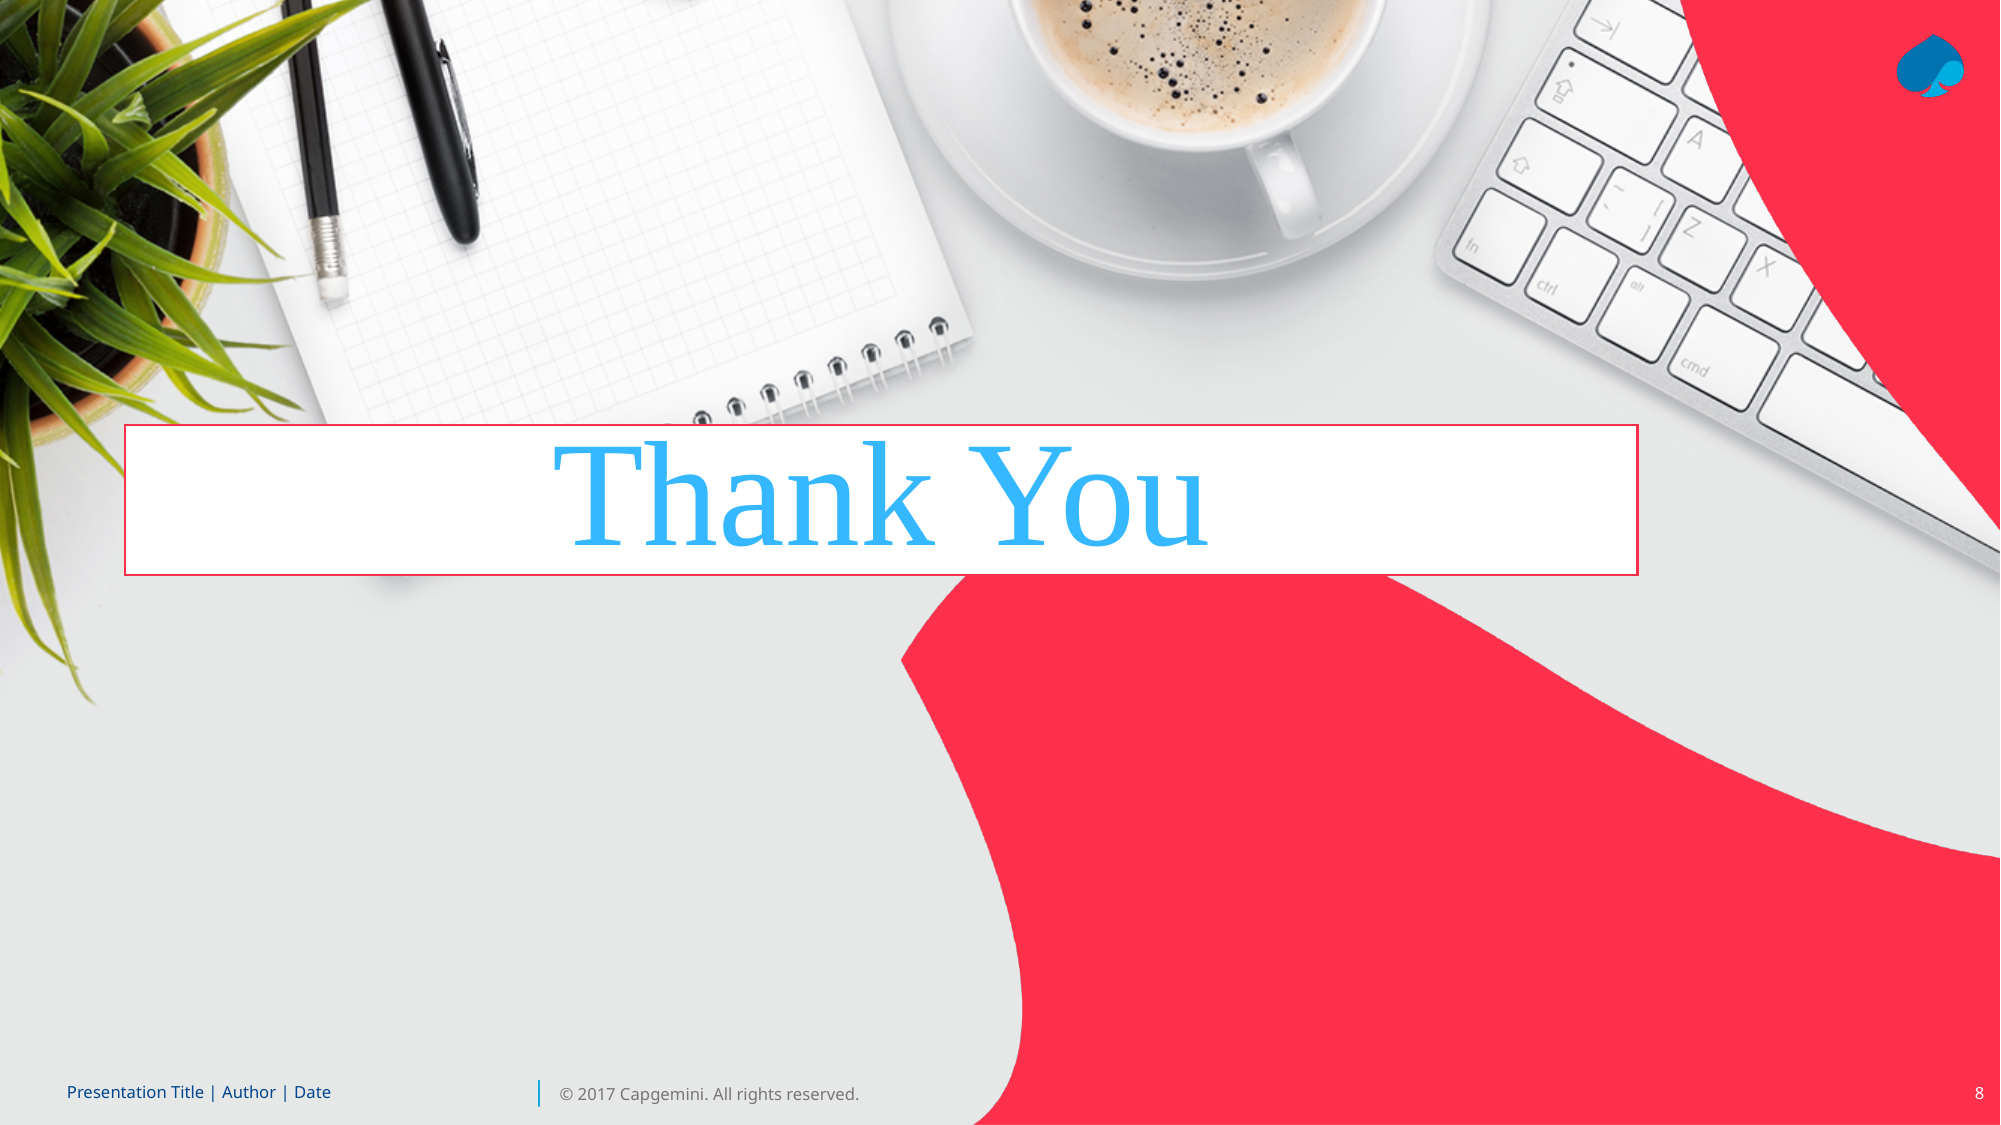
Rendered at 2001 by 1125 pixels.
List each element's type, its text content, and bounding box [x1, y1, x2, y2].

picture [0, 0, 900, 1125]
list Thank You [124, 424, 1639, 576]
picture [902, 0, 2000, 1125]
